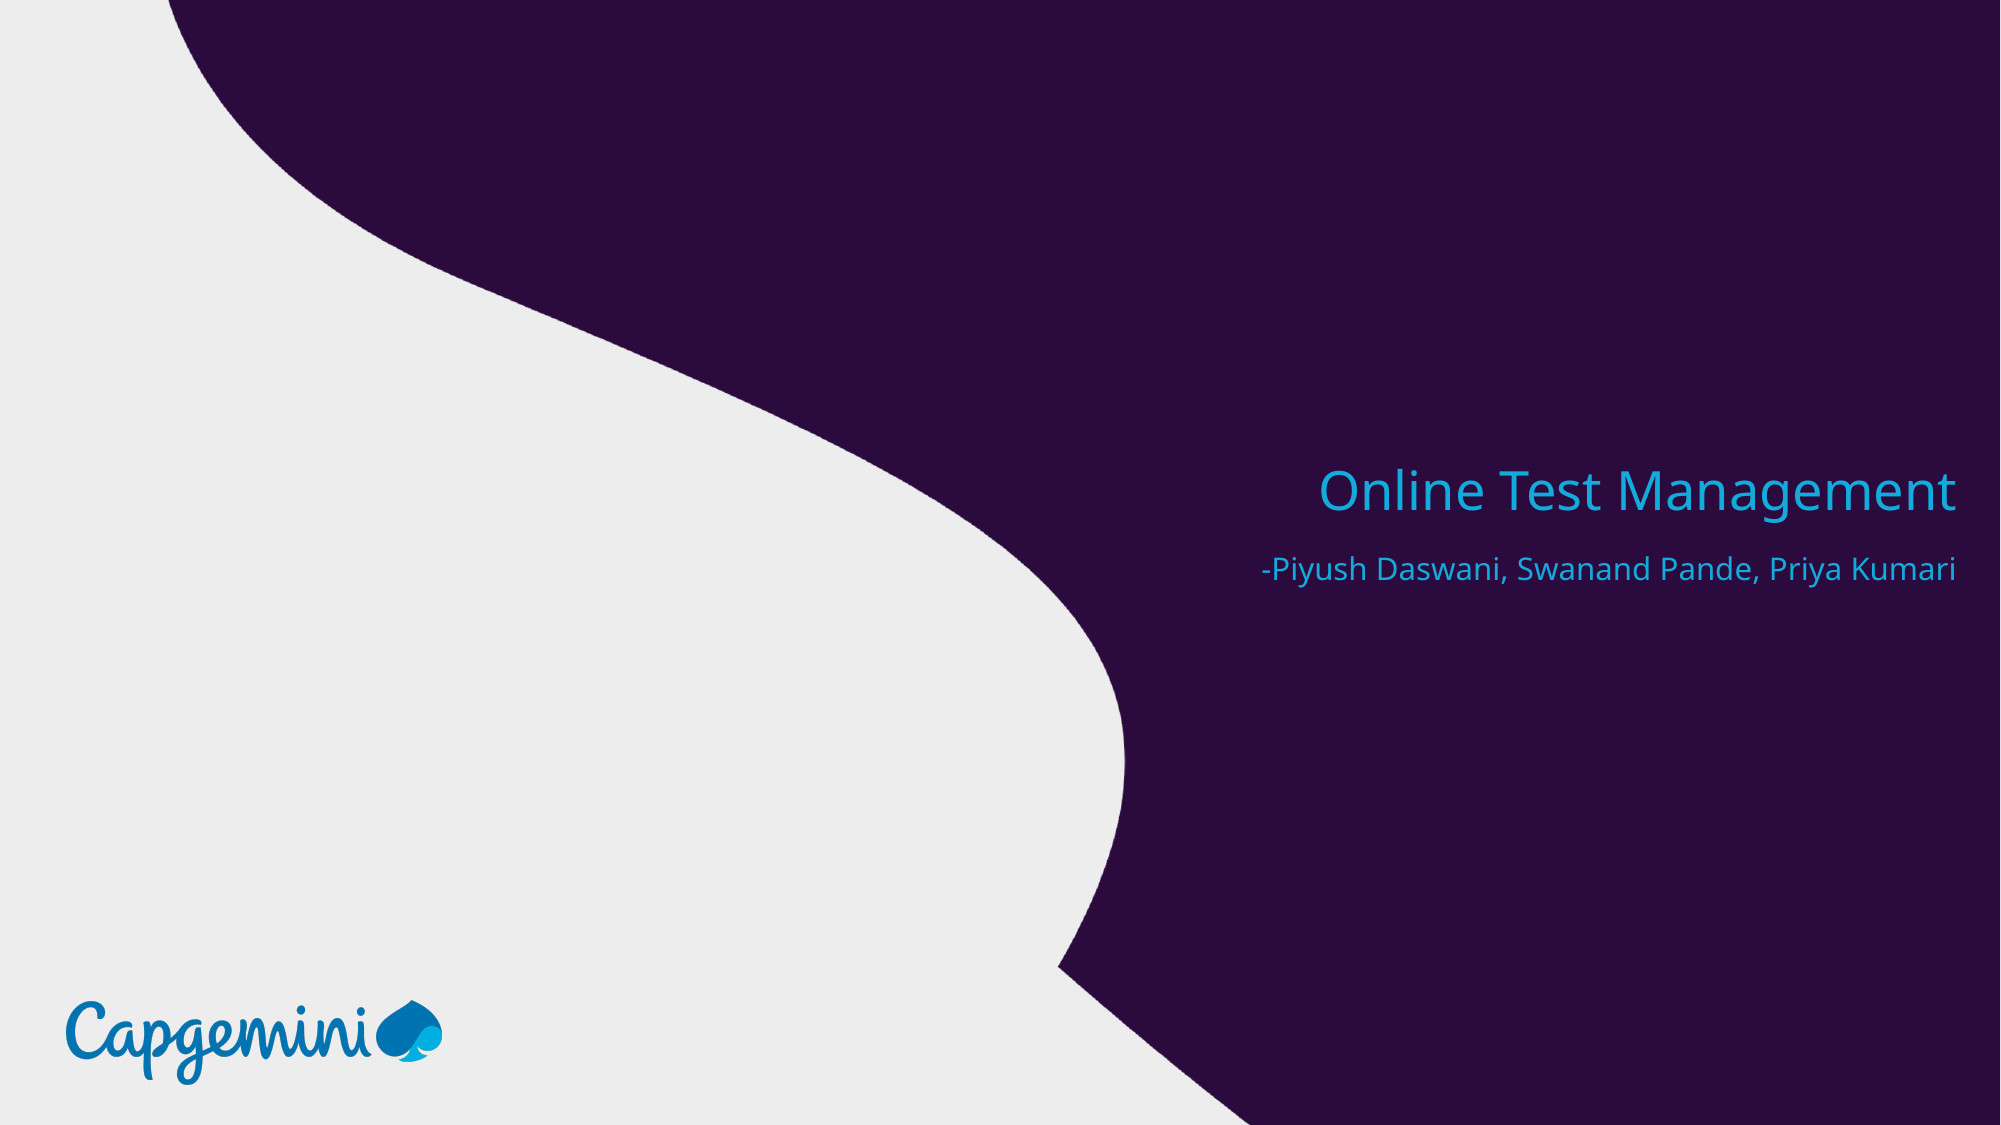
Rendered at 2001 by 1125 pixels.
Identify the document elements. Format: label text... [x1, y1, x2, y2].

picture [66, 0, 2001, 1125]
text_box Online Test Management [1094, 327, 1958, 522]
list -Piyush Daswani, Swanand Pande, Priya Kumari [1094, 522, 1958, 587]
picture [184, 1061, 195, 1079]
picture [216, 1026, 224, 1042]
